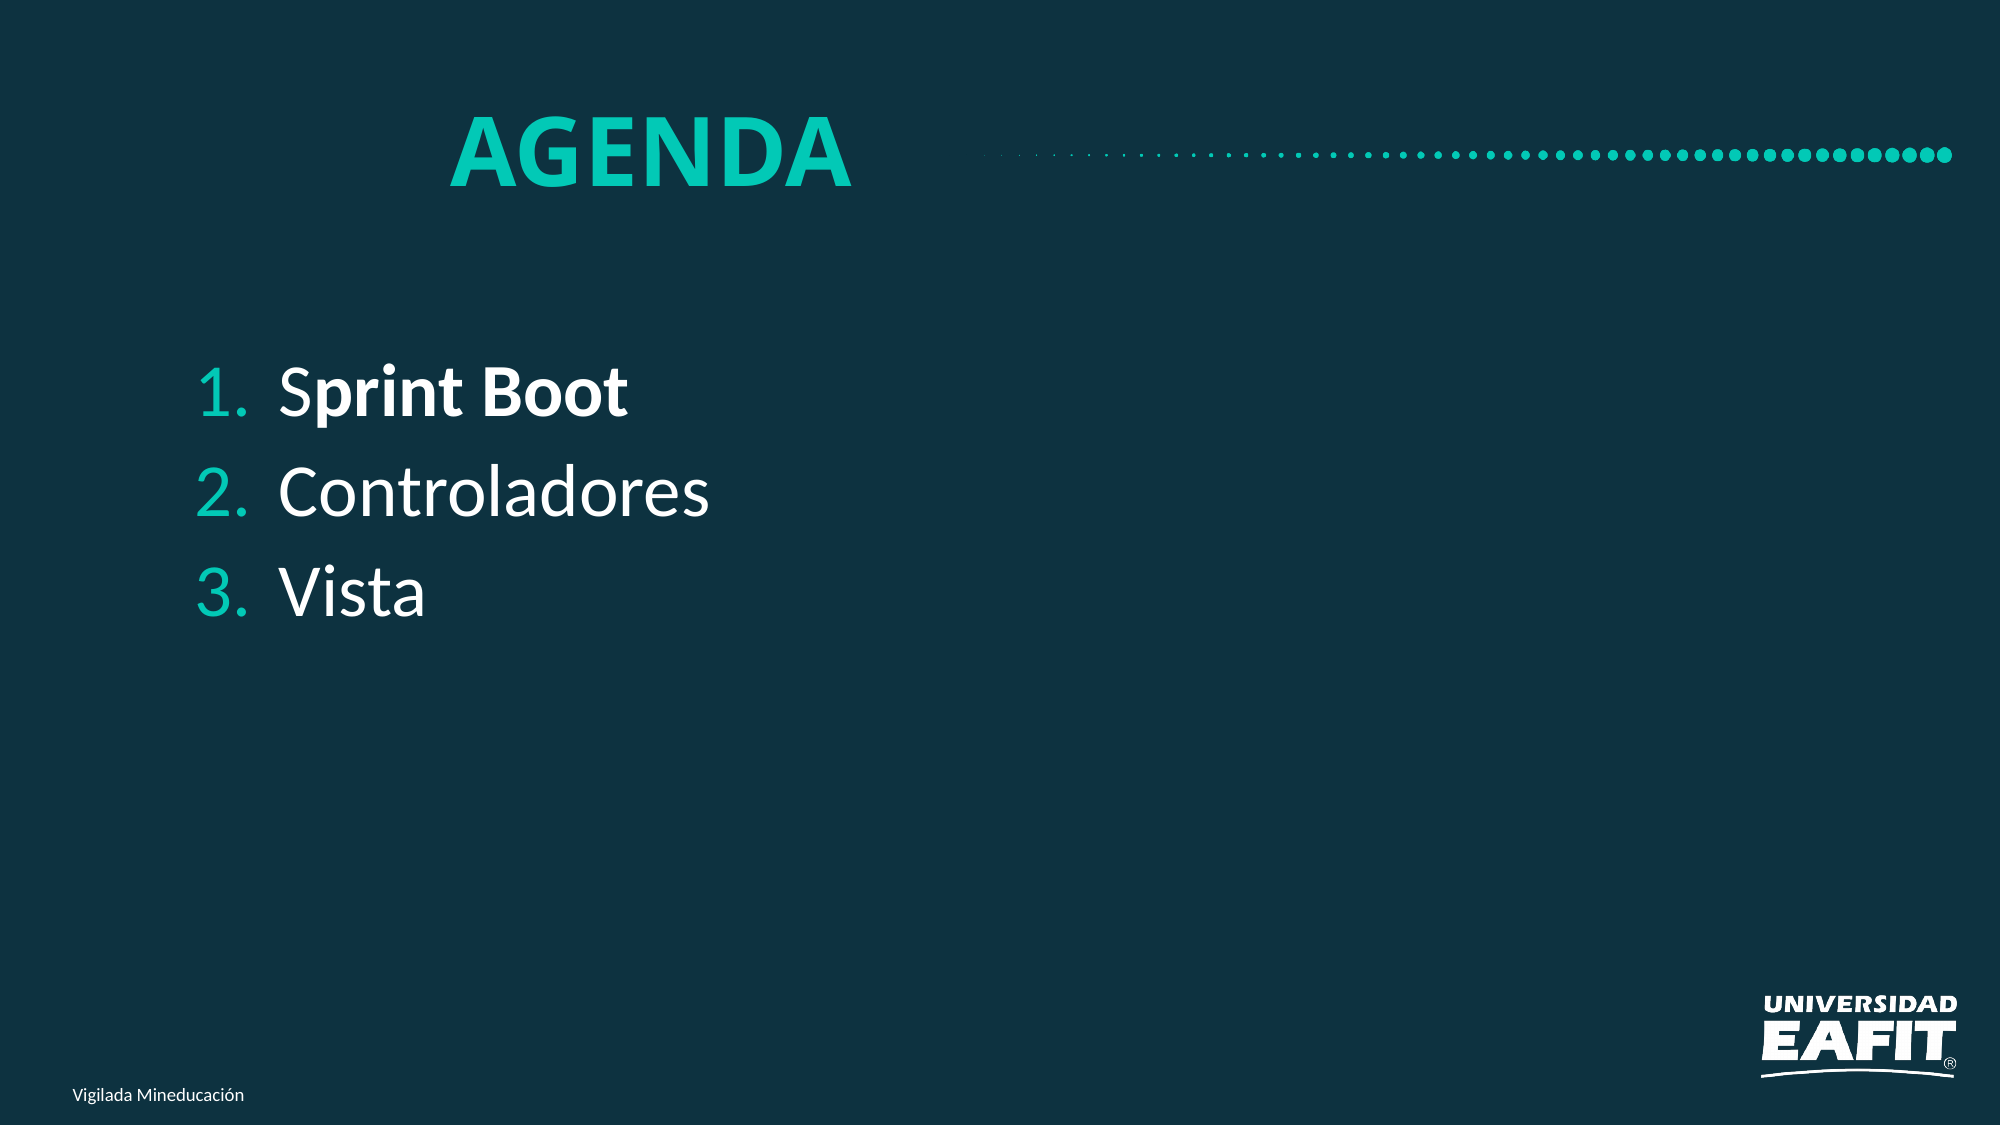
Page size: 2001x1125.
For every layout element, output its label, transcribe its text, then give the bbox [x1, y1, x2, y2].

title AGENDA [247, 95, 1056, 215]
picture [1056, 147, 1952, 163]
list Sprint Boot Controladores Vista [178, 333, 1822, 1063]
picture [1761, 995, 1957, 1078]
